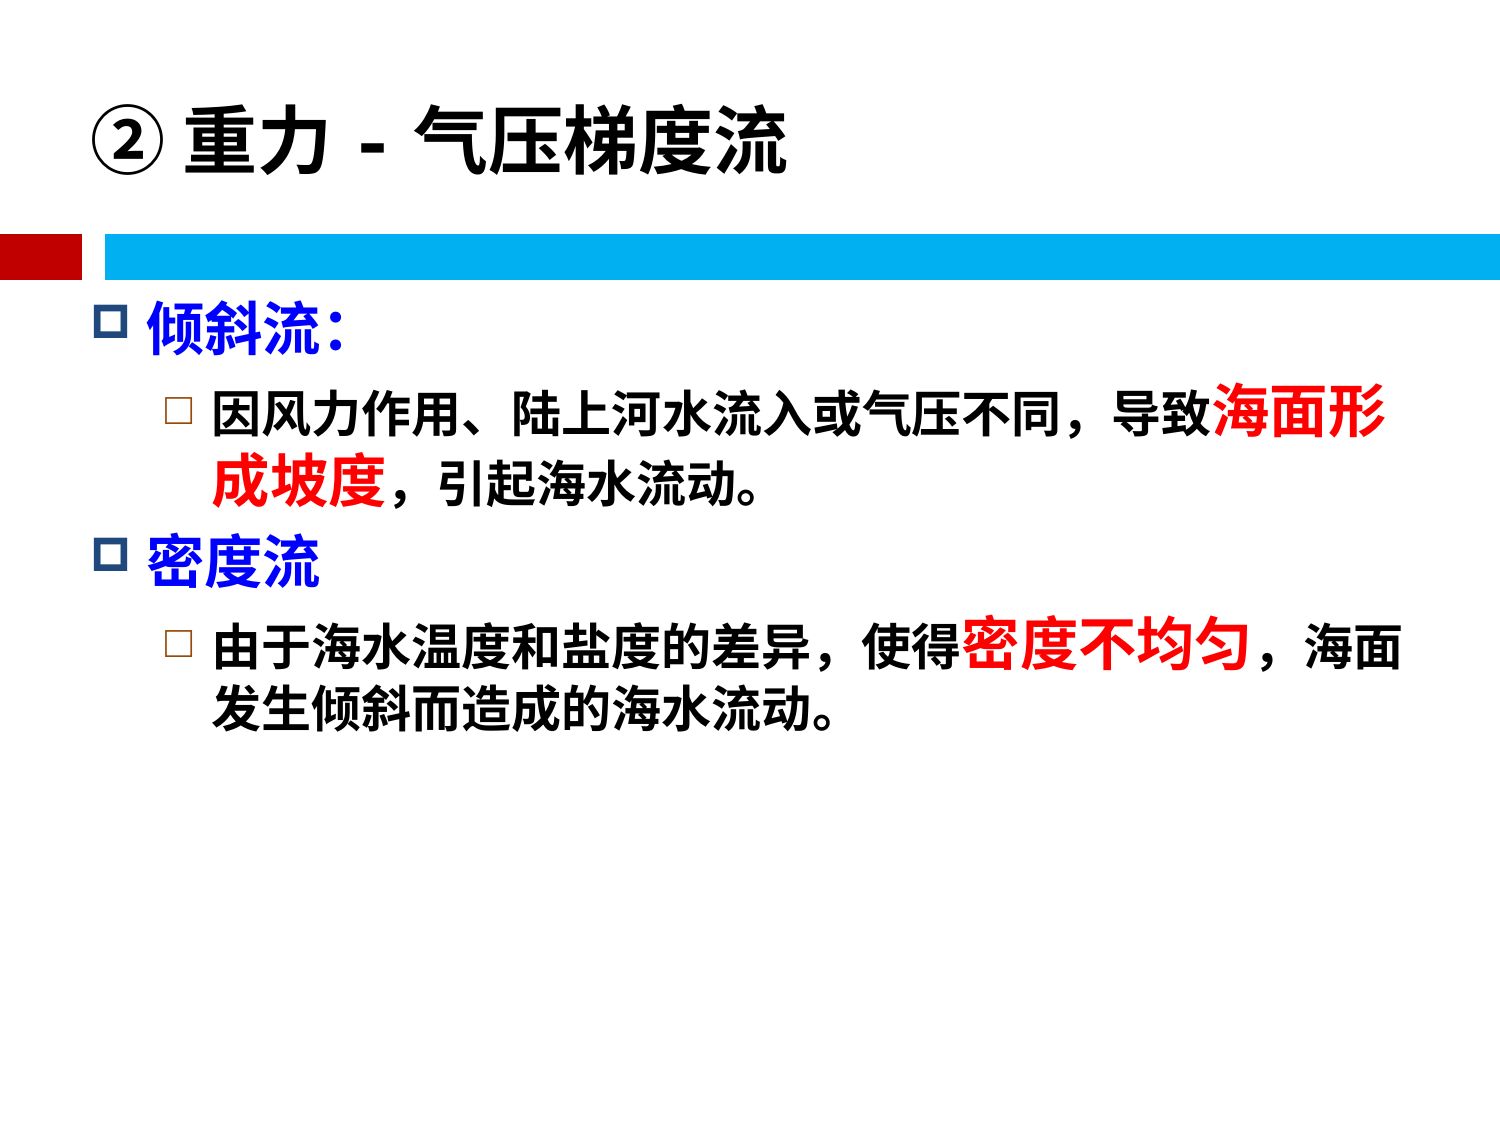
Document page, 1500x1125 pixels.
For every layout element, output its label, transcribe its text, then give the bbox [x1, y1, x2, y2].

title ②重力-气压梯度流 [74, 44, 1426, 233]
list 倾斜流： 因风力作用、陆上河水流入或气压不同，导致海面形成坡度，引起海水流动。 密度流 由于海水温度和盐度的差异，使得密度不均匀，海面发生倾斜而造成的海水流动。 [74, 284, 1426, 1028]
